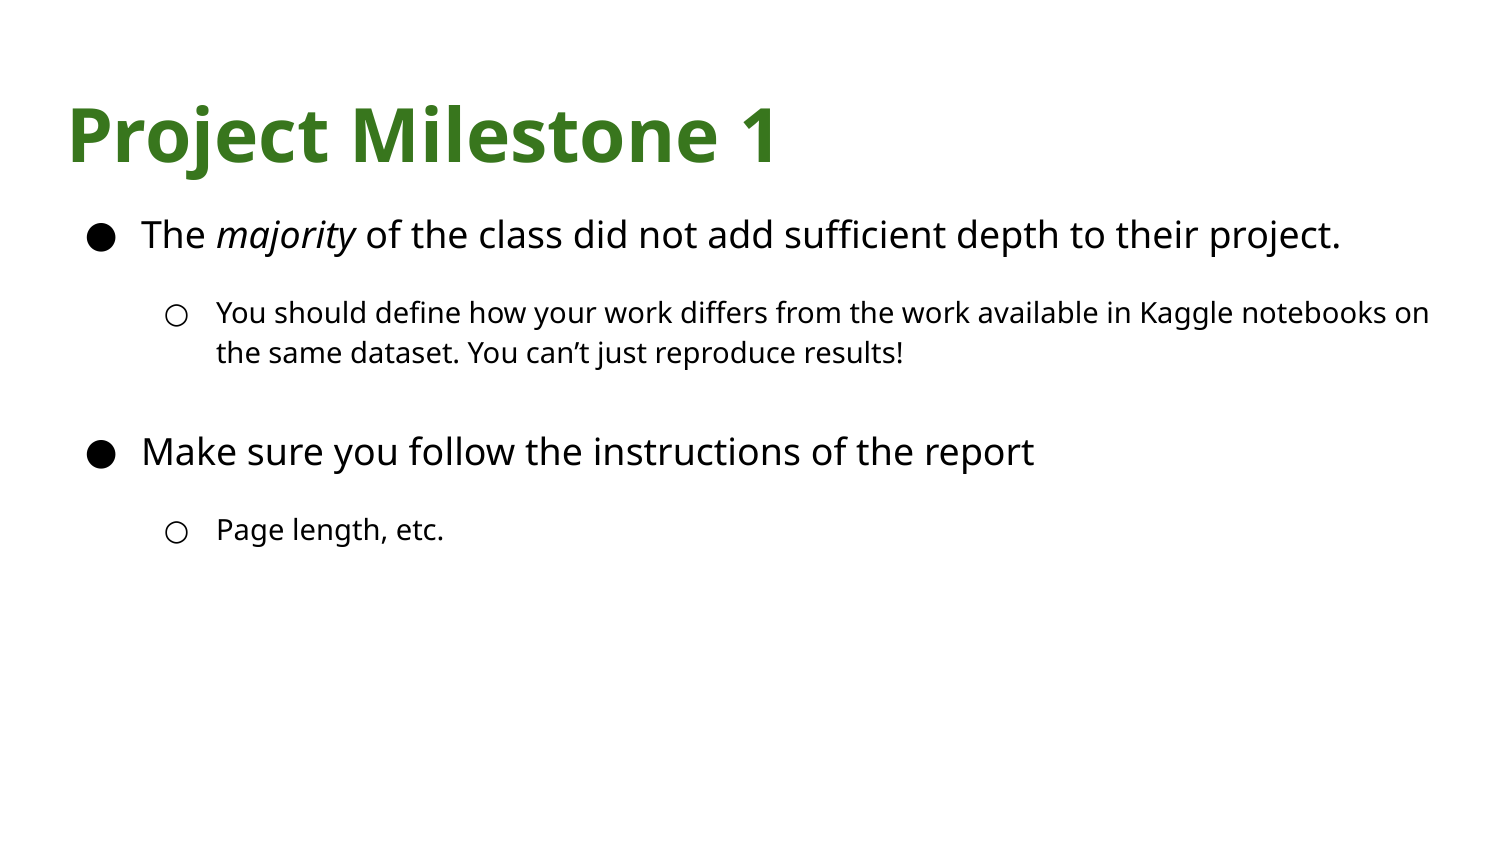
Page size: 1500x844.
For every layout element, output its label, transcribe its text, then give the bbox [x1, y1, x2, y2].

title Project Milestone 1 [51, 72, 1449, 167]
list The majority of the class did not add sufficient depth to their project. You should define how your work differs from the work available in Kaggle notebooks on the same dataset. You can’t just reproduce results! Make sure you follow the instructions of the report Page length, etc. [51, 189, 1449, 750]
